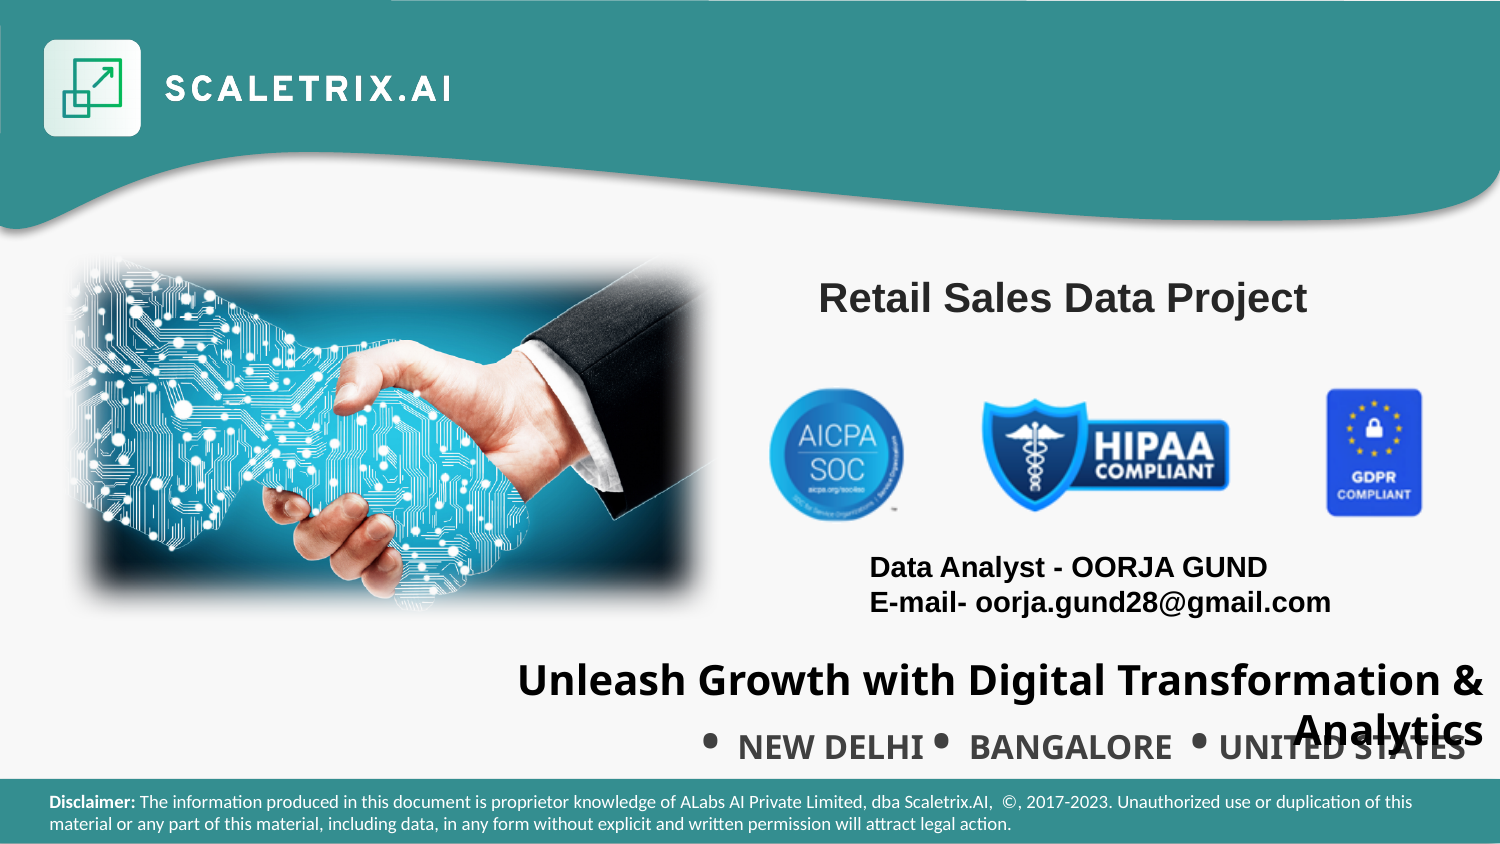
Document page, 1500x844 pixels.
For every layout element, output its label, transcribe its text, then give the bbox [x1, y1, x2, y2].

text_box Retail Sales Data Project [771, 263, 1355, 538]
picture [765, 386, 1456, 543]
picture [113, 303, 670, 570]
text_box Final Scores upon combining R,F & M segments: Platinum = 3 Gold = 4 or 5 Silver = 6 or 7 Regular = 8 or 9 [100, 290, 682, 582]
table_cell 1 [87, 277, 696, 596]
table_header Total quantity by new customer [84, 274, 698, 598]
table_cell One-Category buyers [98, 288, 685, 585]
text_box Data Analyst - OORJA GUND E-mail- oorja.gund28@gmail.com [854, 541, 1421, 626]
picture [22, 27, 462, 145]
table_header Parameters [105, 295, 677, 577]
title DATA INCONSISTENCIES [103, 293, 680, 580]
